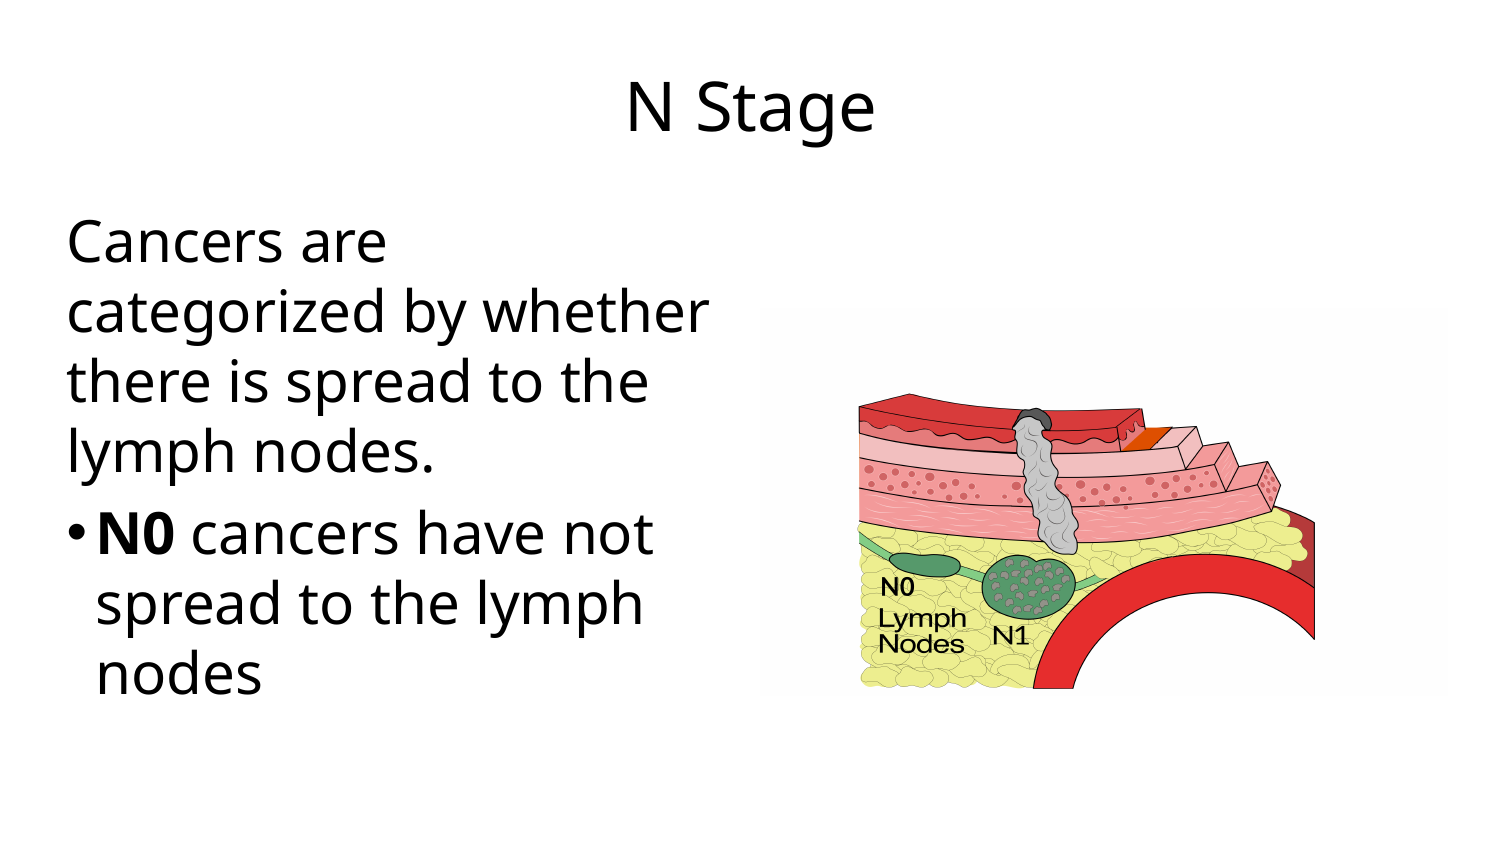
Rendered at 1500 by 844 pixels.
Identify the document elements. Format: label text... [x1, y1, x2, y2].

picture [760, 308, 1449, 696]
title N Stage [51, 33, 1451, 175]
list Cancers are categorized by whether there is spread to the lymph nodes. N0 cancers have not spread to the lymph nodes M1 cancers have spread to the lymph nodes. [51, 196, 738, 810]
